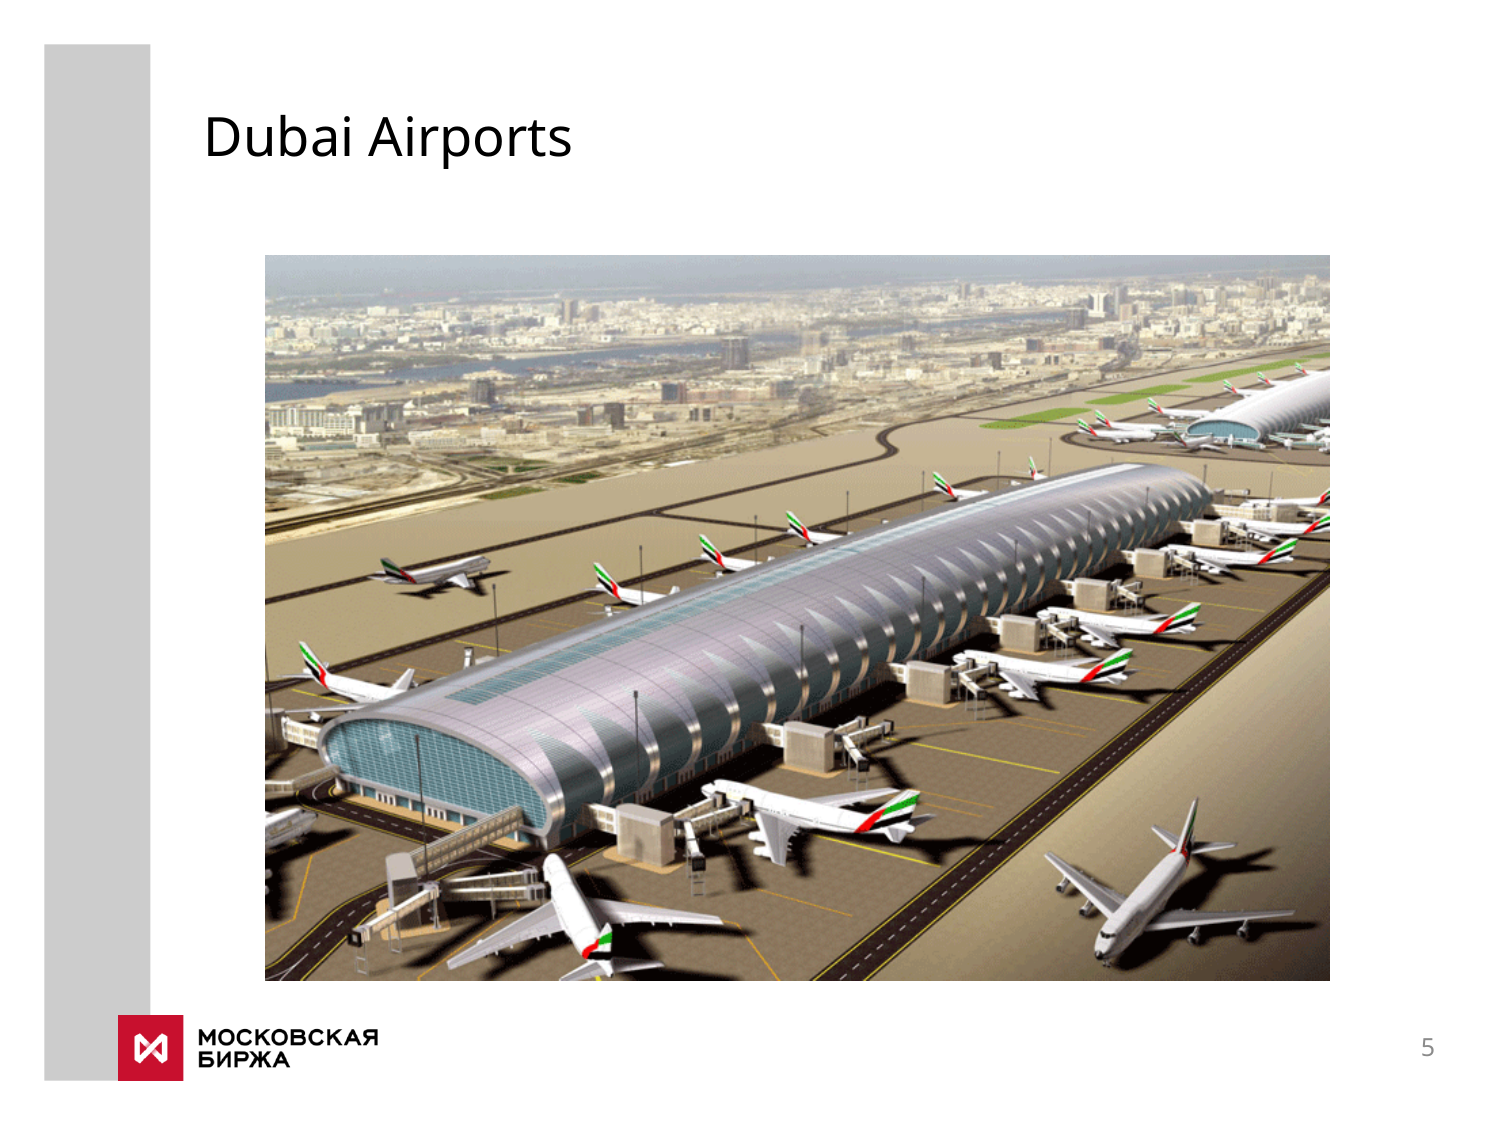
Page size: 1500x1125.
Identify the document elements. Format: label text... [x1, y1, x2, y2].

slide_number 5 [1375, 1015, 1435, 1075]
picture [264, 255, 1330, 981]
picture [118, 1015, 392, 1081]
title Dubai Airports [188, 94, 1406, 279]
